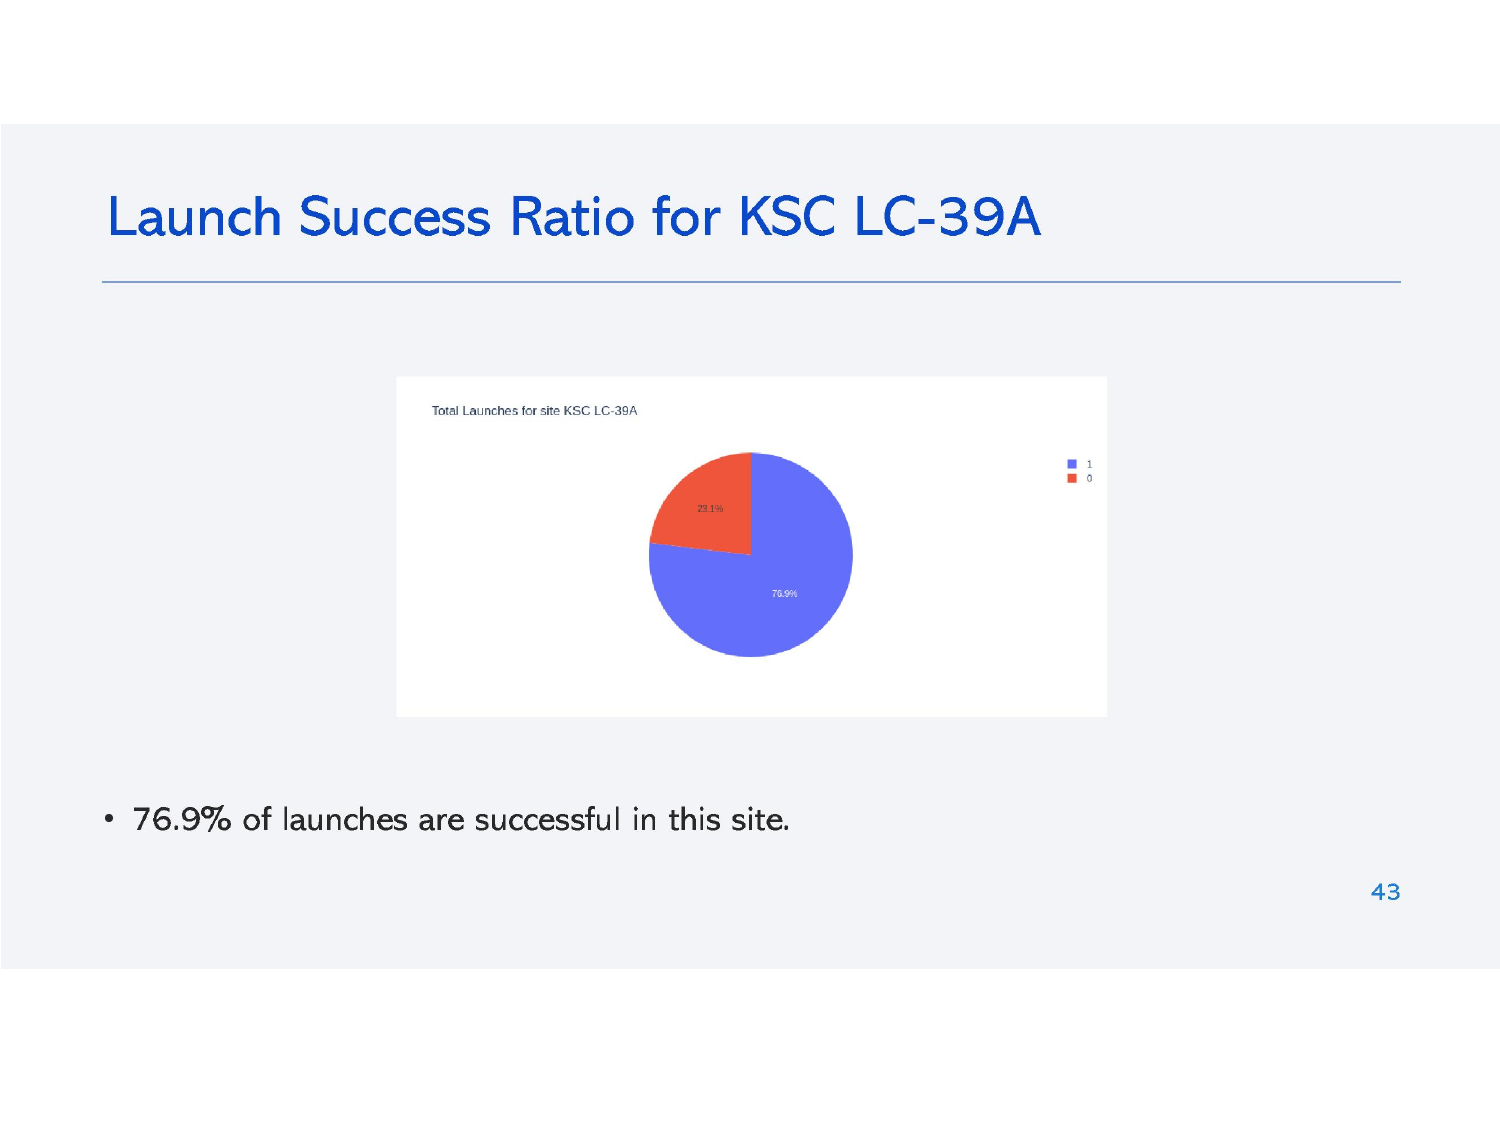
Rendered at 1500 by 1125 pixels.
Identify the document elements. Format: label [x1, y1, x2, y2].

picture [0, 124, 1500, 969]
